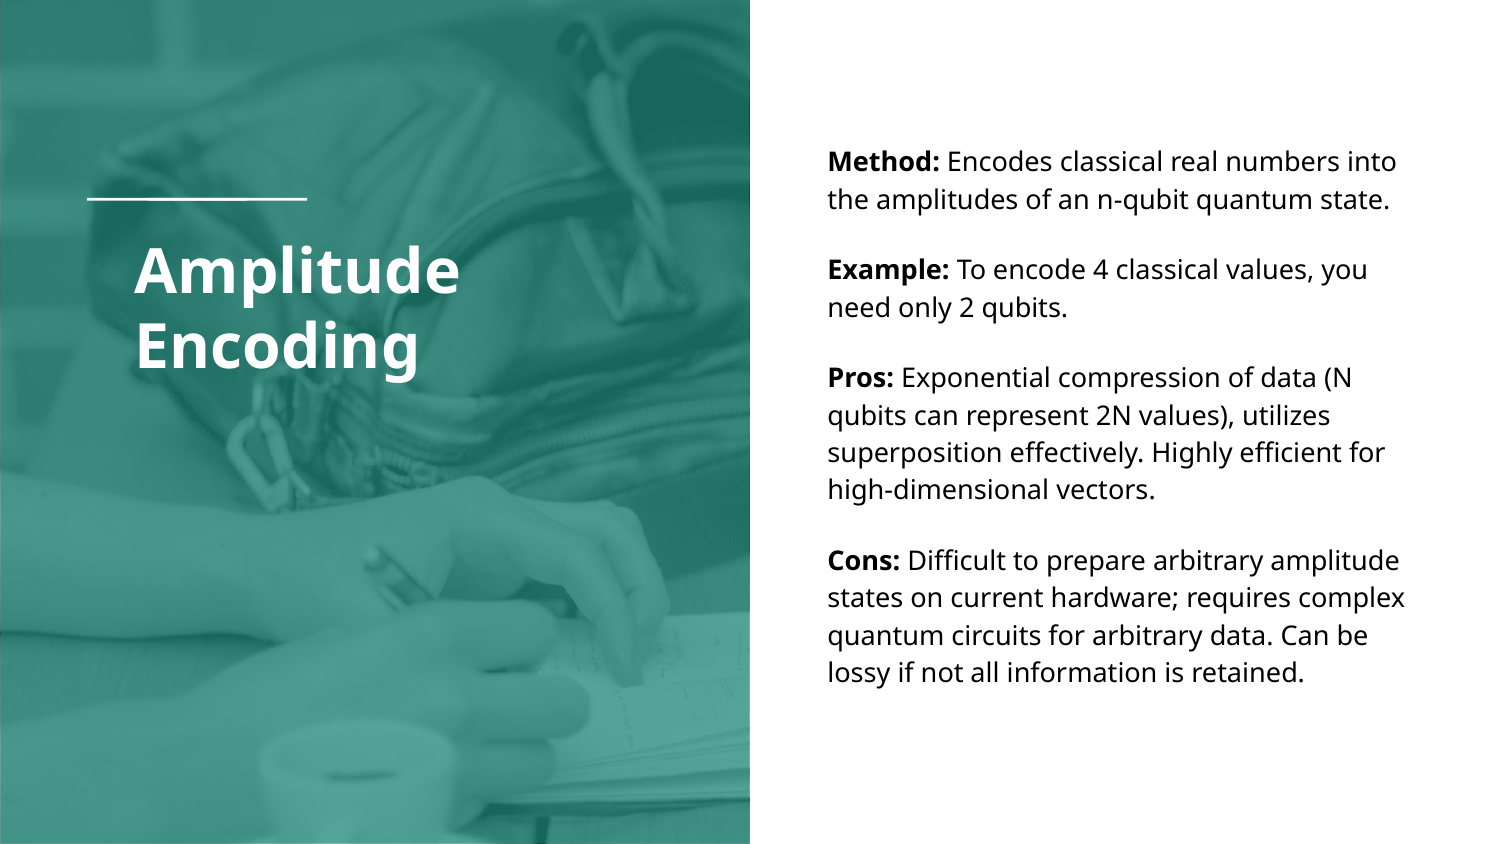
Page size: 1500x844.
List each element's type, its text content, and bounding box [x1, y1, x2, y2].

title Amplitude Encoding [119, 216, 662, 494]
list Method: Encodes classical real numbers into the amplitudes of an n-qubit quantum state. Example: To encode 4 classical values, you need only 2 qubits. Pros: Exponential compression of data (N qubits can represent 2N values), utilizes superposition effectively. Highly efficient for high-dimensional vectors. Cons: Difficult to prepare arbitrary amplitude states on current hardware; requires complex quantum circuits for arbitrary data. Can be lossy if not all information is retained. [812, 125, 1446, 844]
